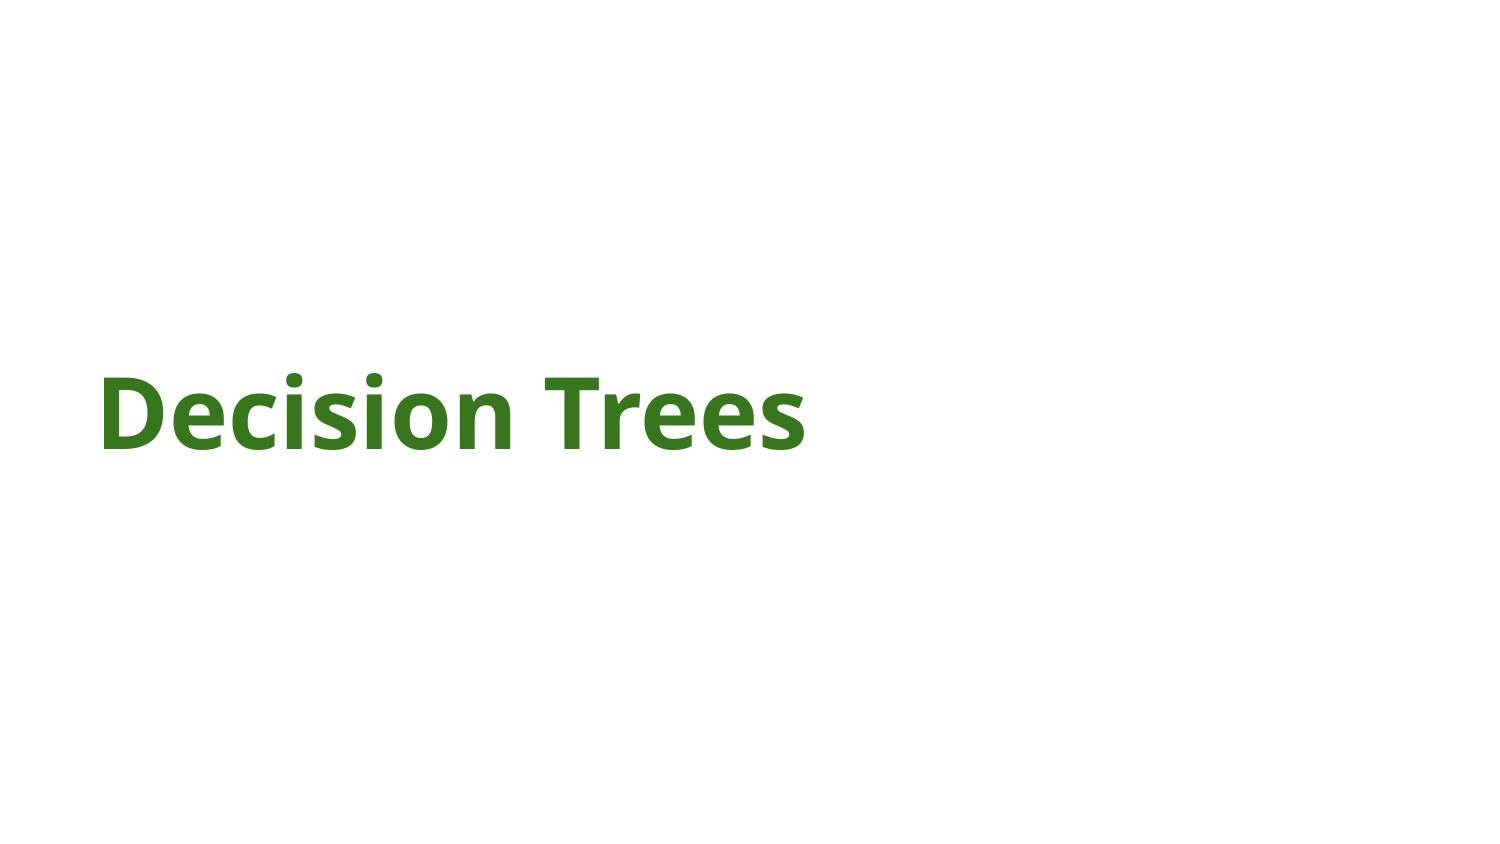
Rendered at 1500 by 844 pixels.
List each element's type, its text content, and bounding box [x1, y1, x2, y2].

title Decision Trees [80, 73, 1125, 745]
